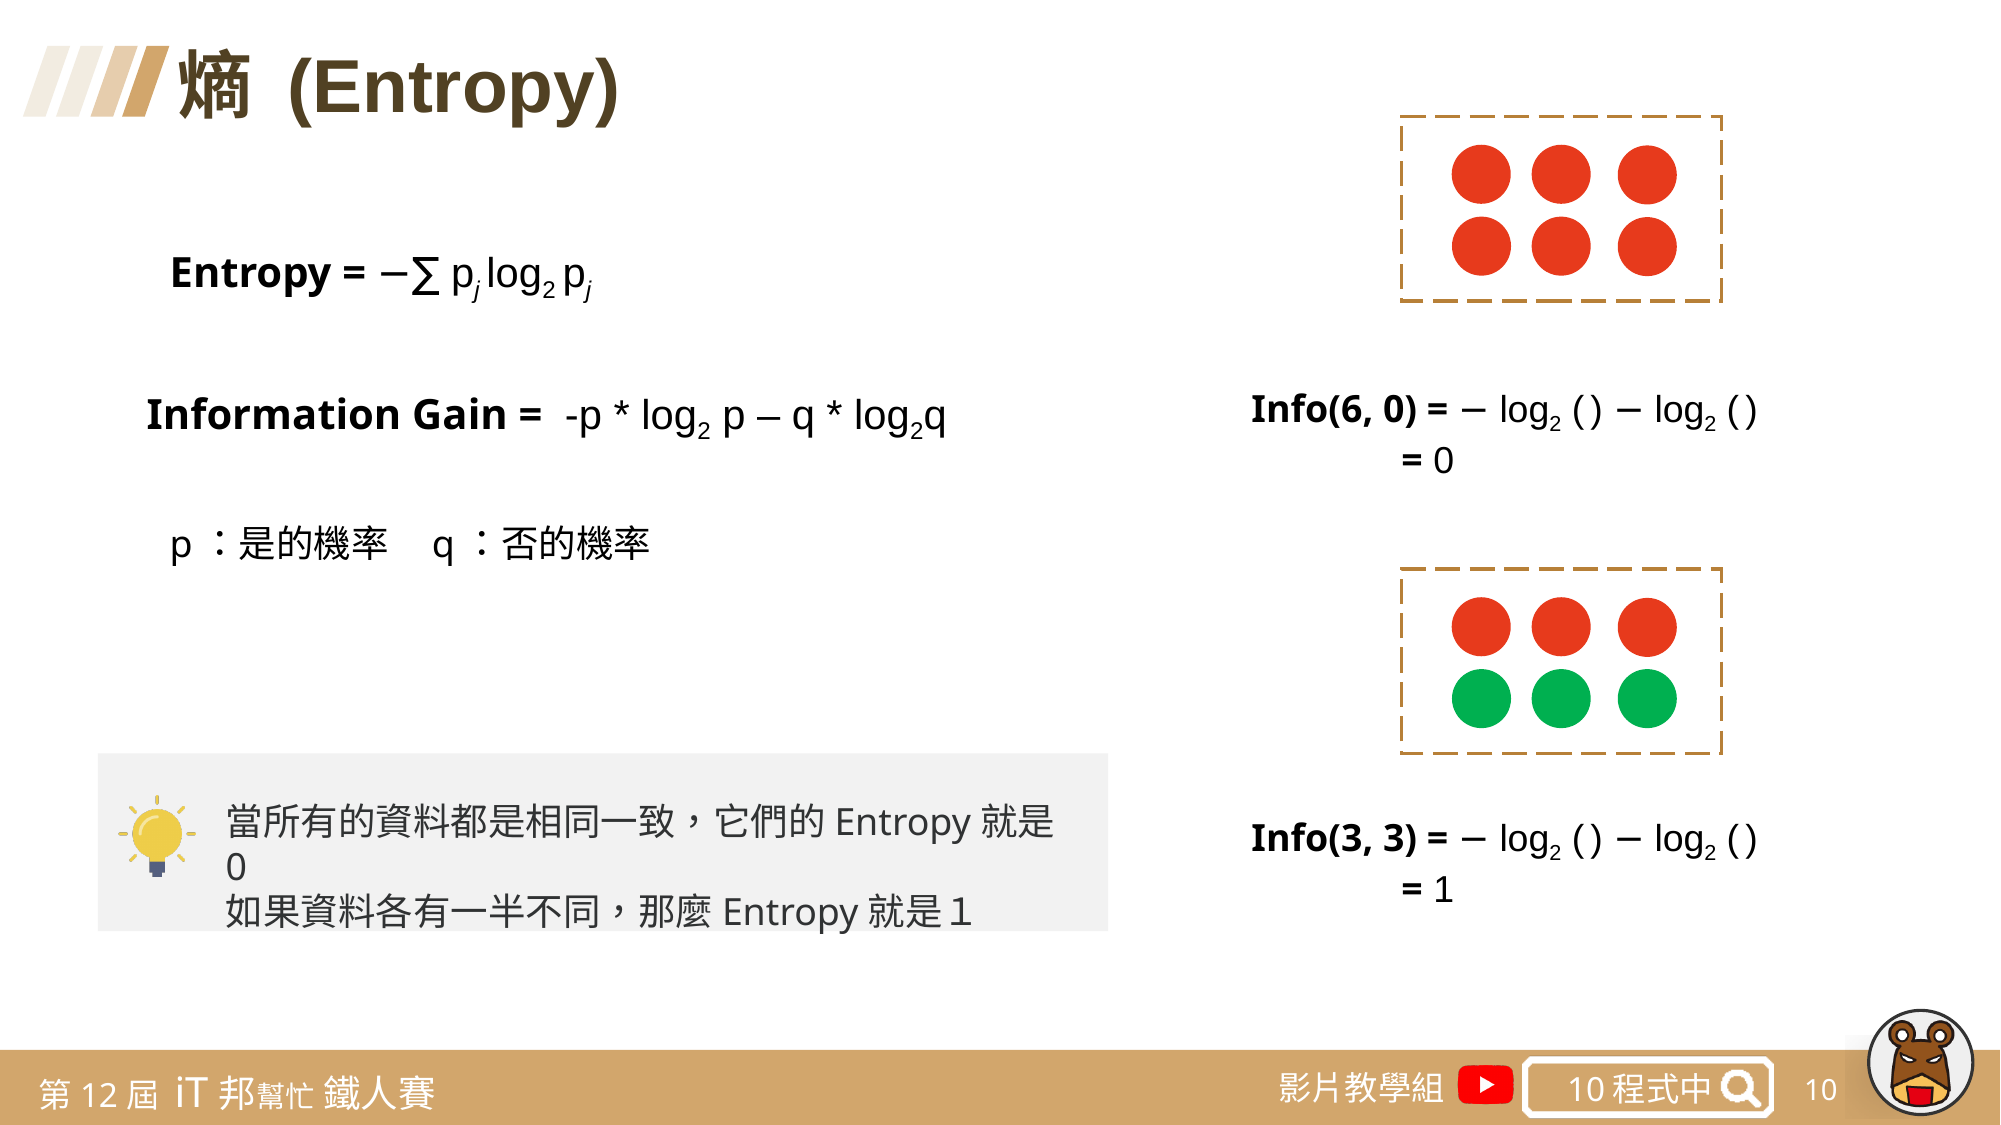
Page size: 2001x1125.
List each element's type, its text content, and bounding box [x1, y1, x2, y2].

text_box p：是的機率 q：否的機率 [154, 512, 1155, 573]
list 熵 (Entropy) [162, 40, 1691, 138]
text_box Information Gain = -p * log2 p – q * log2q [131, 380, 962, 452]
text_box [1450, 596, 1512, 658]
text_box [97, 752, 1109, 932]
text_box [1450, 668, 1513, 730]
text_box [1530, 143, 1592, 205]
picture [116, 795, 198, 878]
picture [1410, 962, 1774, 1125]
text_box 當所有的資料都是相同一致，它們的Entropy就是0 如果資料各有一半不同，那麼Entropy就是１ [210, 790, 1071, 941]
text_box [1530, 596, 1592, 658]
text_box [1450, 215, 1513, 277]
picture [1871, 1012, 1971, 1112]
text_box [1616, 596, 1678, 658]
text_box [1400, 568, 1722, 754]
text_box [1450, 143, 1512, 205]
text_box Entropy = −∑ pj log2 pj [154, 238, 725, 361]
text_box [1616, 216, 1678, 278]
text_box [1530, 215, 1592, 277]
text_box [1616, 144, 1678, 206]
text_box [1616, 668, 1678, 730]
text_box [1530, 668, 1592, 730]
text_box [1400, 115, 1722, 302]
